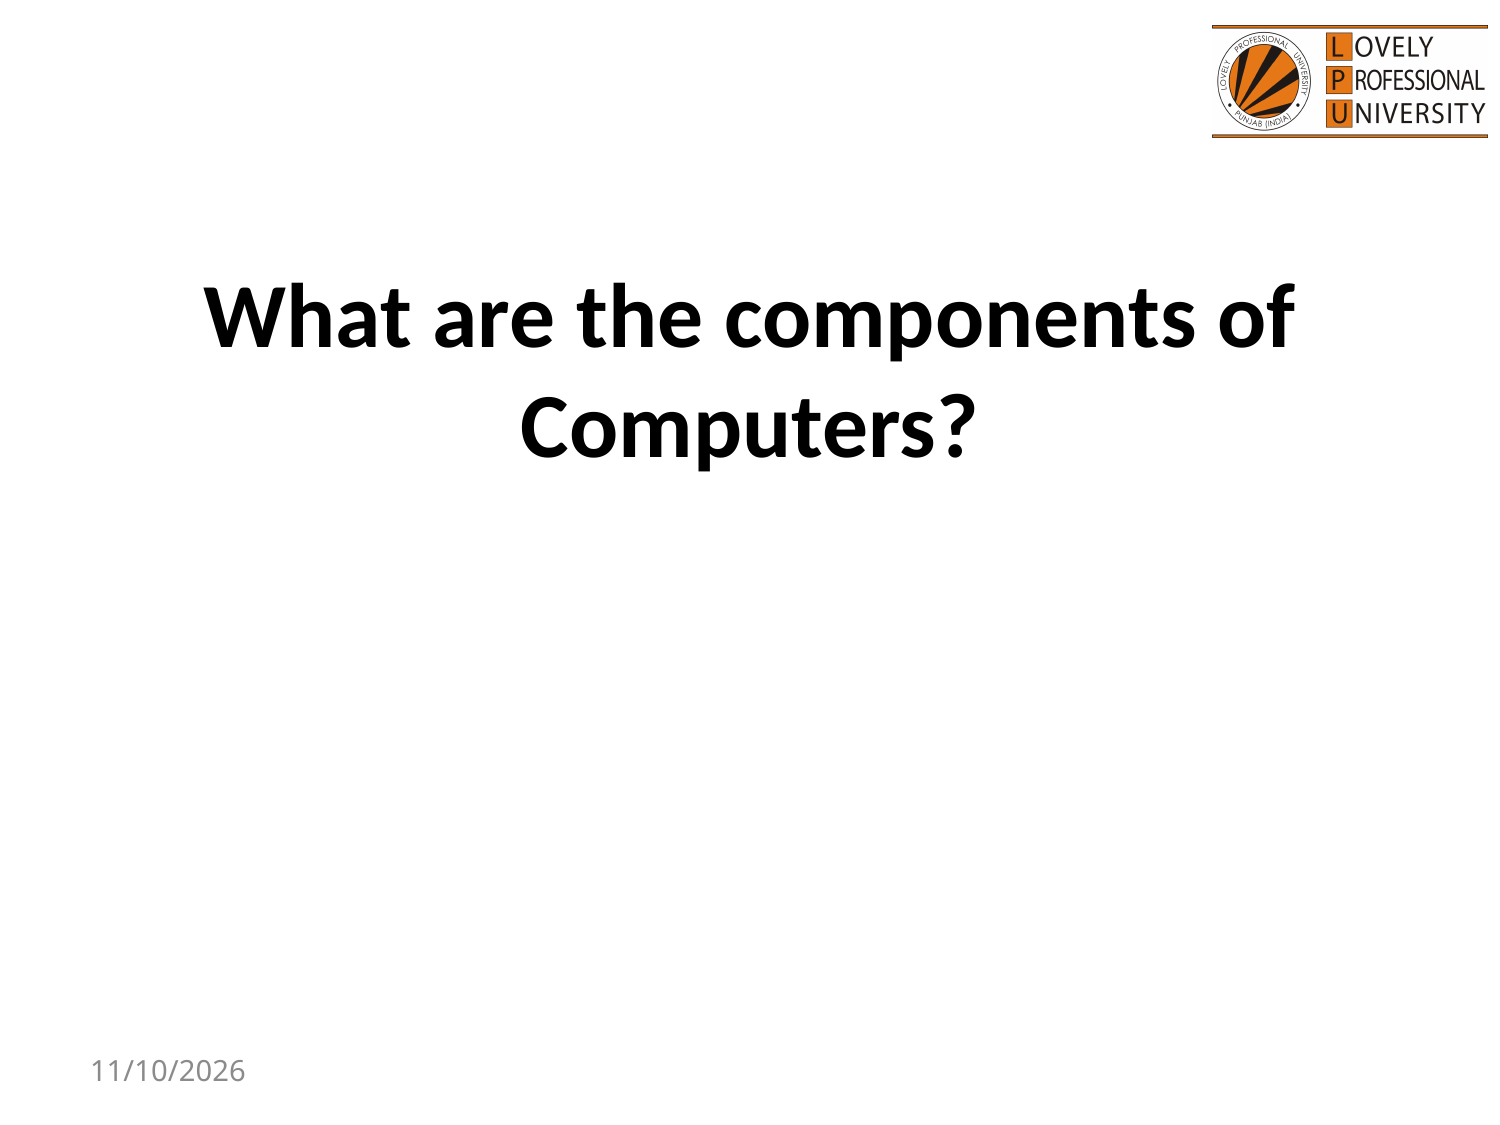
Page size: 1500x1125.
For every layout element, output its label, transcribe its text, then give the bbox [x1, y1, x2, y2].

title What are the components of Computers? [74, 44, 1426, 688]
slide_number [75, 1042, 916, 1103]
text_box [1212, 25, 1488, 138]
